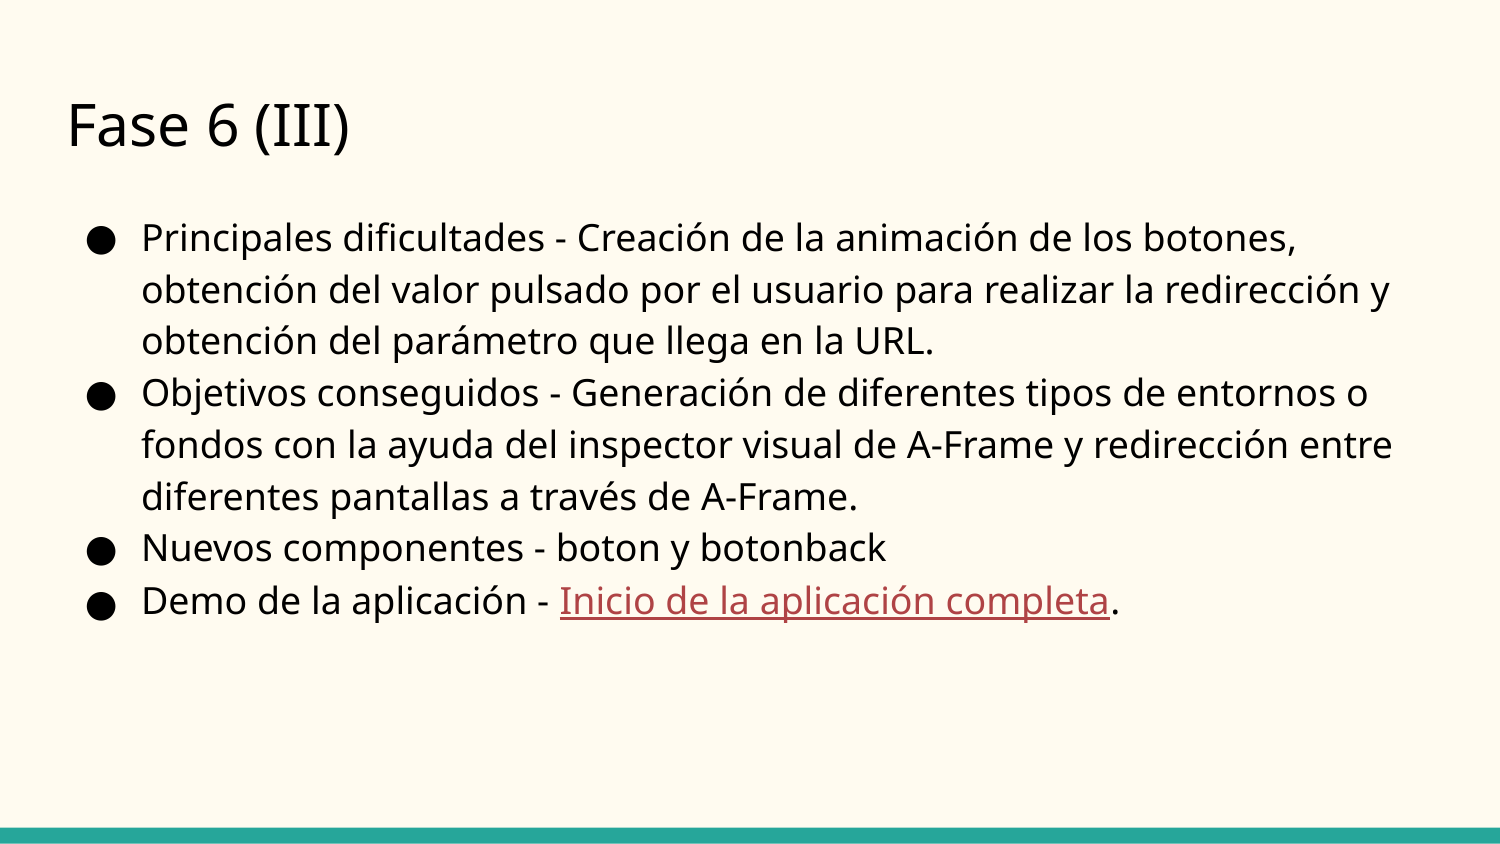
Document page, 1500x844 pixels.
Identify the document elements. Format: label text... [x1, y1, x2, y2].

title Fase 6 (III) [51, 72, 1449, 174]
list Principales dificultades - Creación de la animación de los botones, obtención del valor pulsado por el usuario para realizar la redirección y obtención del parámetro que llega en la URL. Objetivos conseguidos - Generación de diferentes tipos de entornos o fondos con la ayuda del inspector visual de A-Frame y redirección entre diferentes pantallas a través de A-Frame. Nuevos componentes - boton y botonback Demo de la aplicación - Inicio de la aplicación completa. [51, 192, 1449, 750]
